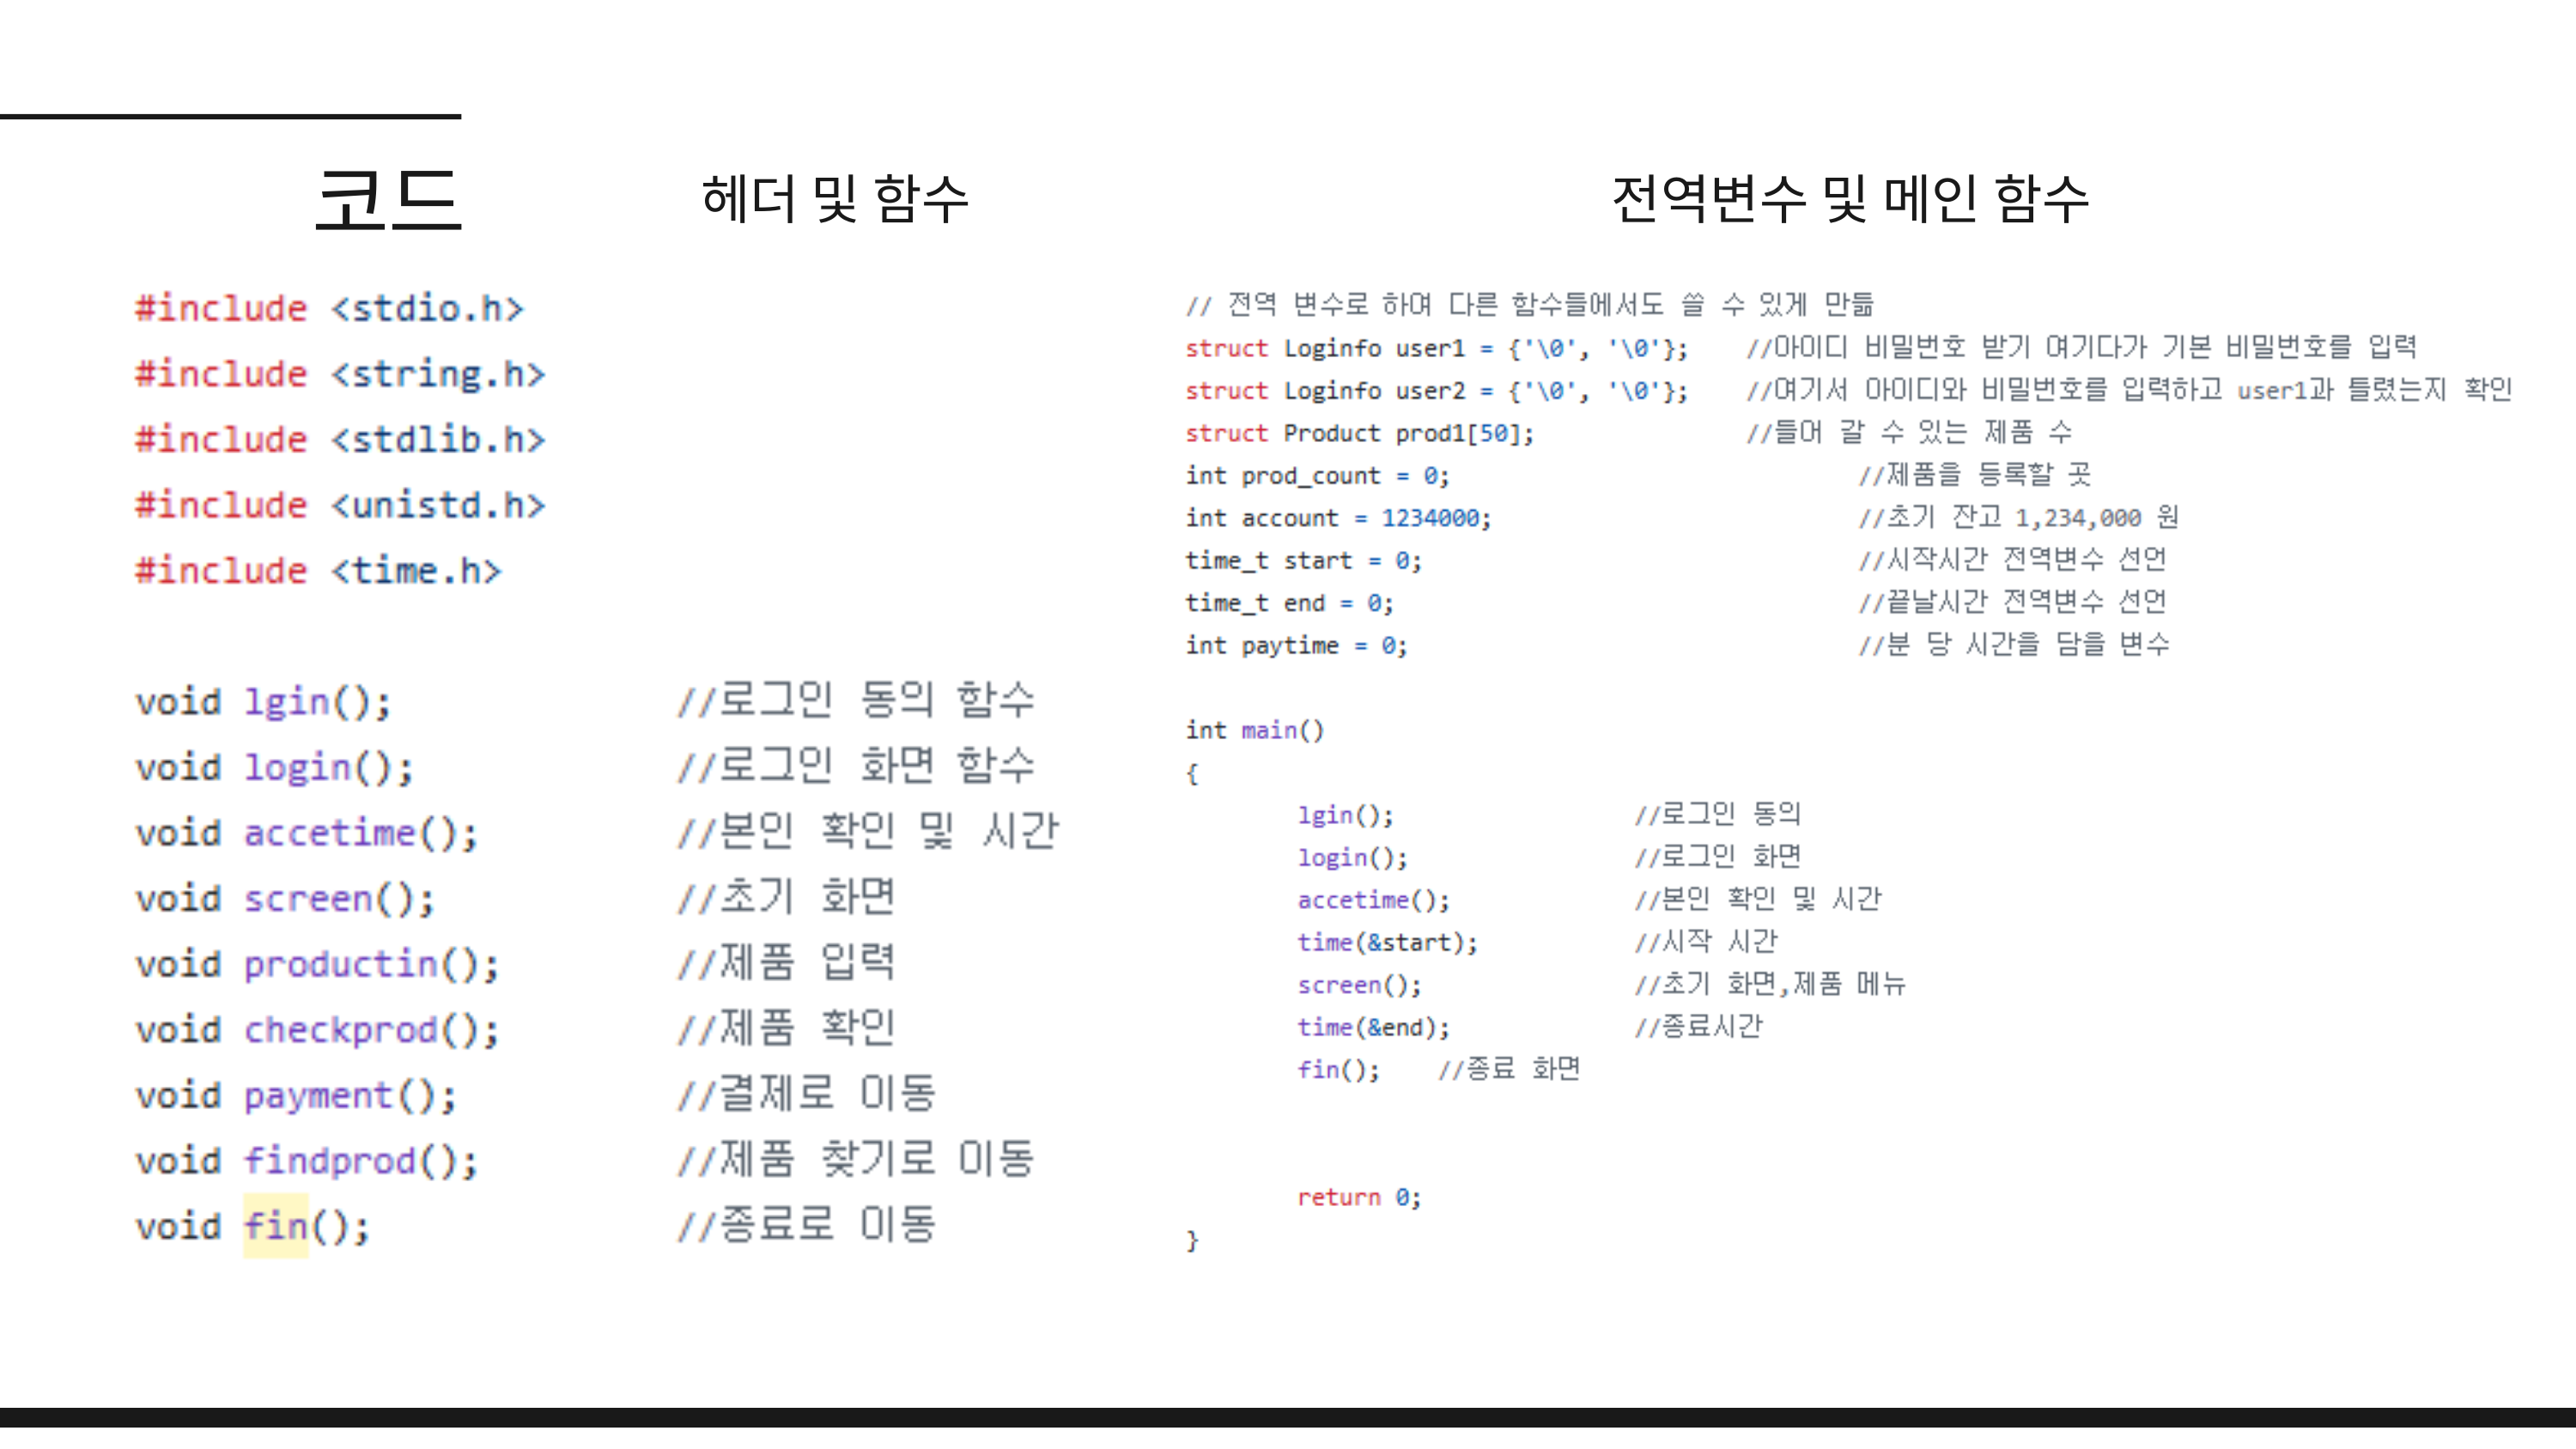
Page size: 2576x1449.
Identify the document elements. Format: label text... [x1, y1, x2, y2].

text_box [1171, 281, 2532, 1278]
text_box 헤더 및 함수 [696, 155, 975, 230]
text_box 전역변수 및 메인 함수 [1606, 155, 2098, 230]
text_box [0, 1409, 2576, 1427]
text_box [81, 270, 1113, 1289]
text_box 코드 [158, 132, 466, 252]
